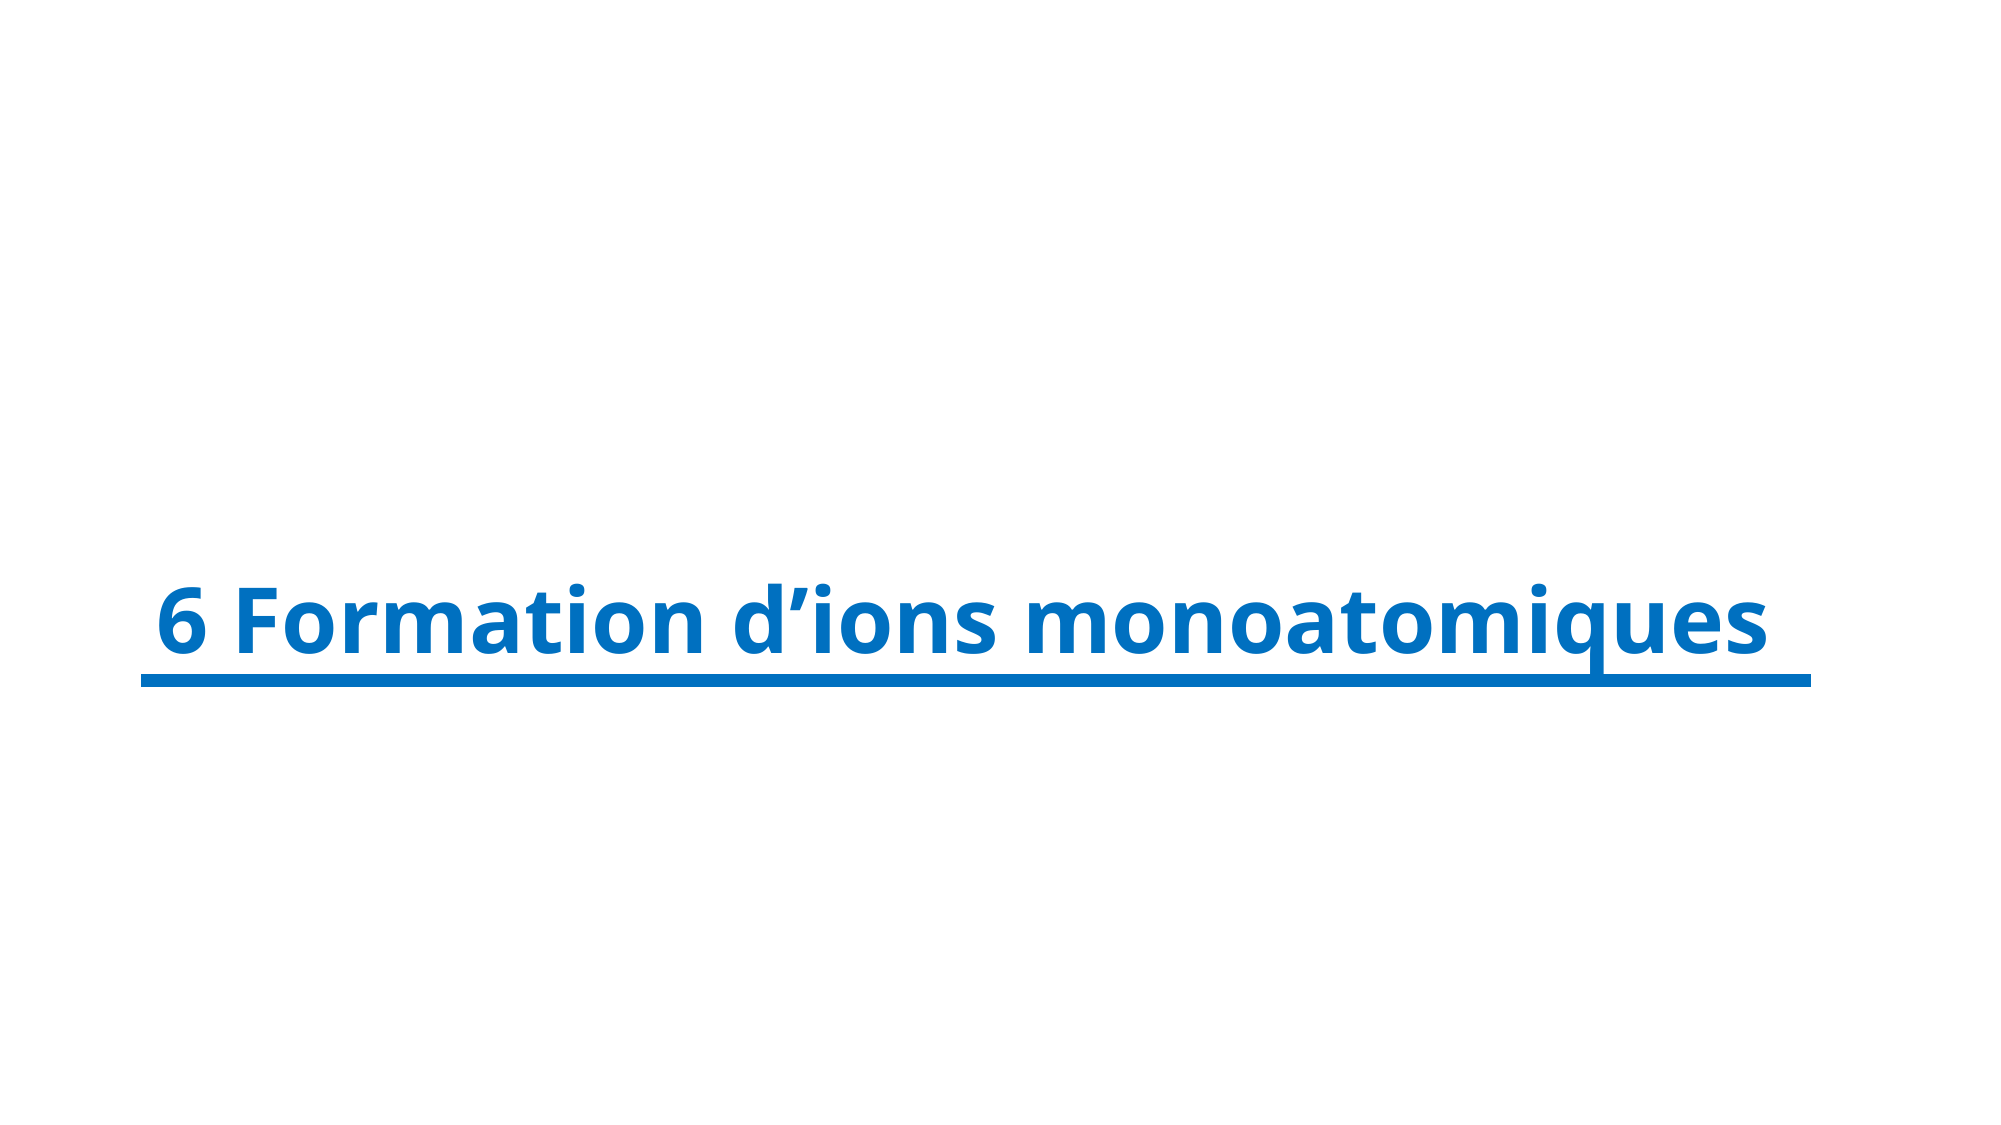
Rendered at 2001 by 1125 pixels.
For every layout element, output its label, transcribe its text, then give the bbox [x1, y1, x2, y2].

title 6 Formation d’ions monoatomiques [141, 501, 1812, 680]
